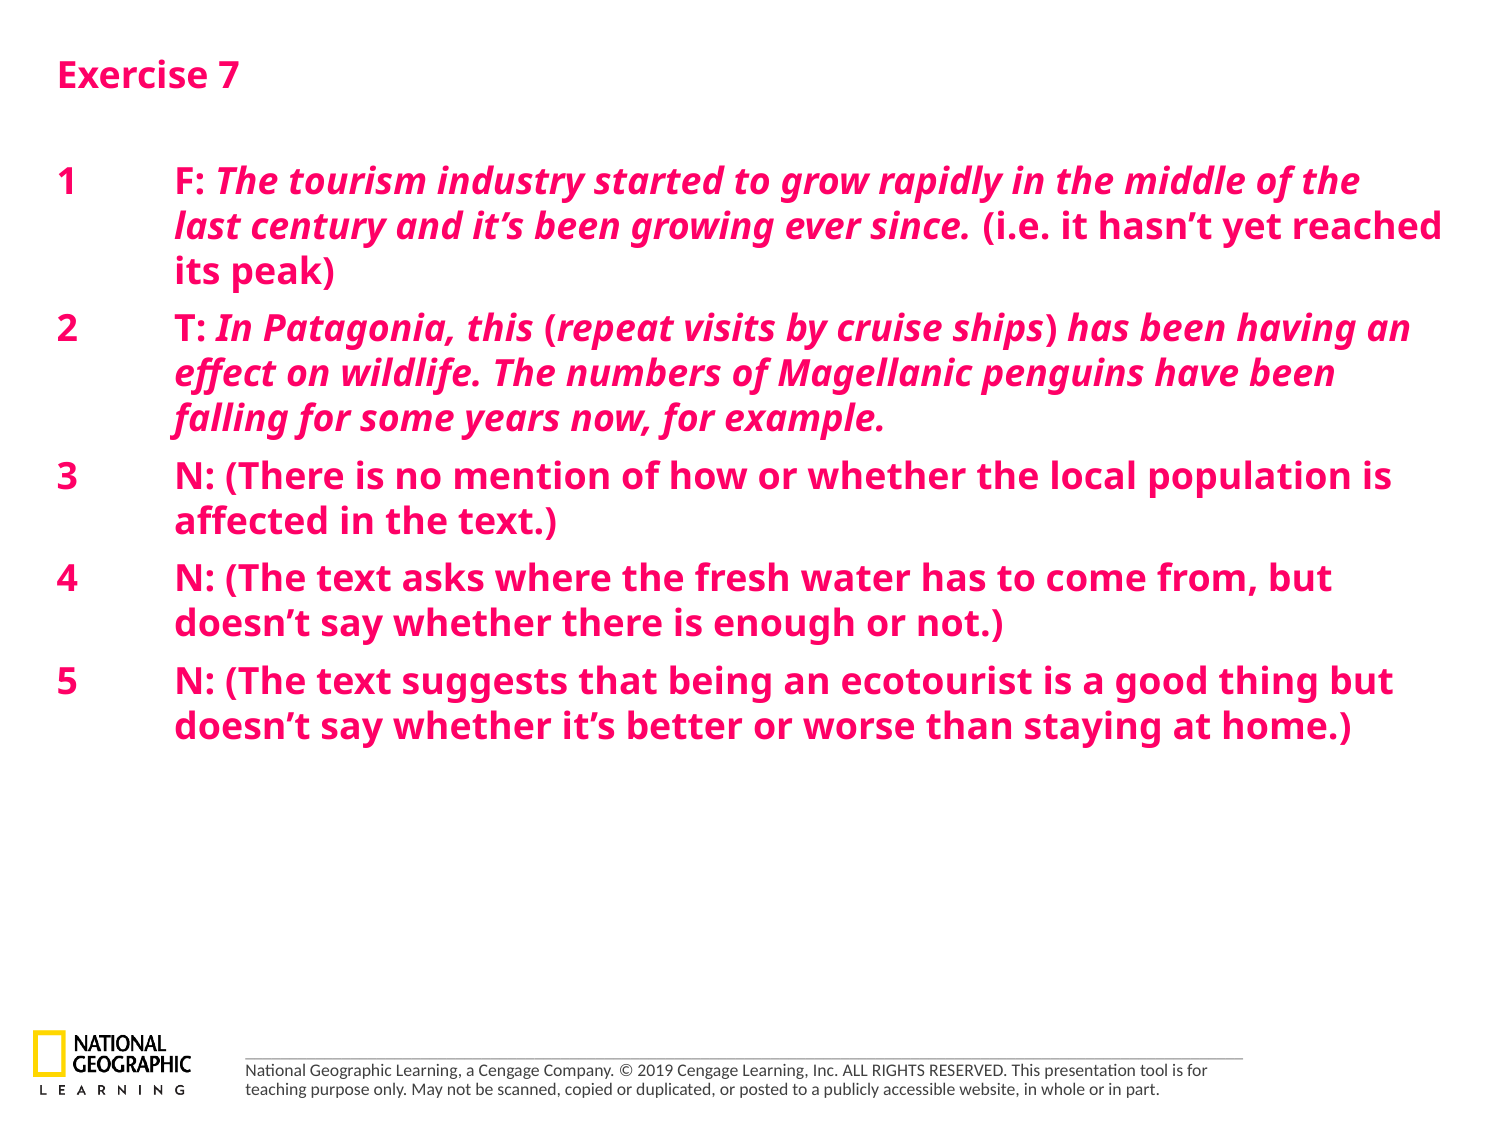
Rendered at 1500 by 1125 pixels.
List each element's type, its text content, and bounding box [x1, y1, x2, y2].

text_box 1 F: The tourism industry started to grow rapidly in the middle of the last century and it’s been growing ever since. (i.e. it hasn’t yet reached its peak) 2 T: In Patagonia, this (repeat visits by cruise ships) has been having an effect on wildlife. The numbers of Magellanic penguins have been falling for some years now, for example. 3 N: (There is no mention of how or whether the local population is affected in the text.) 4 N: (The text asks where the fresh water has to come from, but doesn’t say whether there is enough or not.) 5 N: (The text suggests that being an ecotourist is a good thing but doesn’t say whether it’s better or worse than staying at home.) [41, 149, 1470, 755]
text_box Exercise 7 [41, 43, 1095, 104]
picture [33, 1030, 191, 1095]
